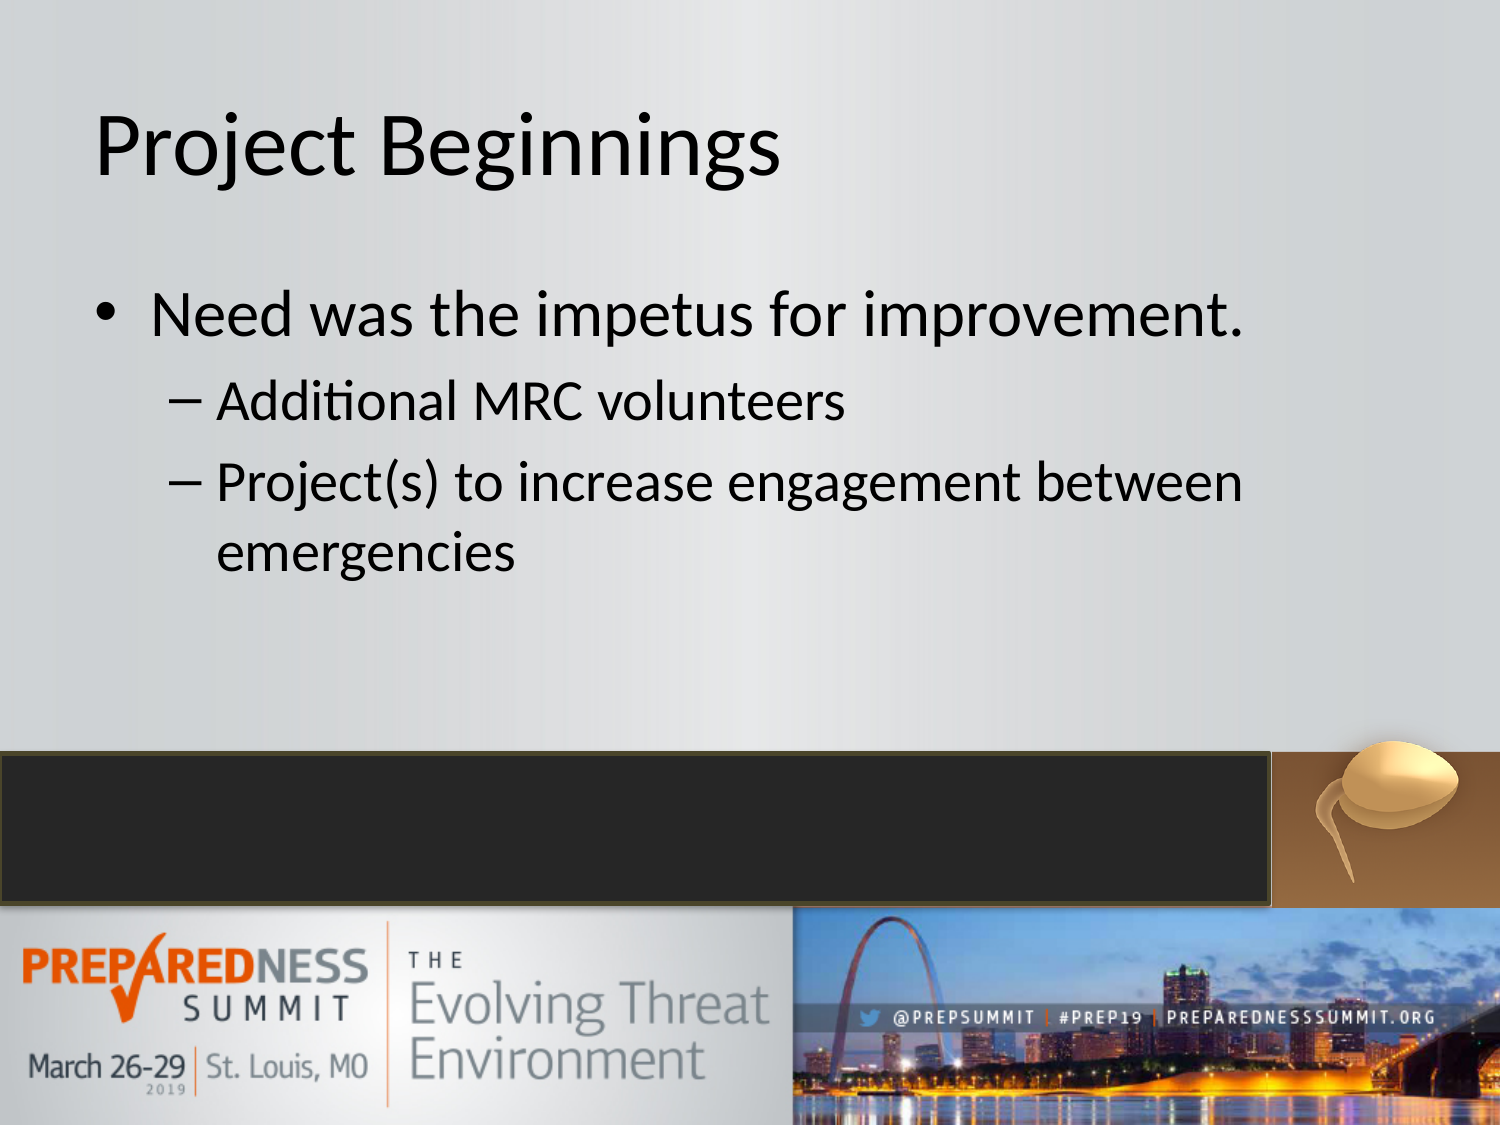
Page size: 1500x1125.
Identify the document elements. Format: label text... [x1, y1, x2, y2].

title Project Beginnings [78, 44, 1426, 233]
list Need was the impetus for improvement. Additional MRC volunteers Project(s) to increase engagement between emergencies [78, 262, 1426, 751]
text_box [0, 753, 1266, 904]
picture [0, 0, 1500, 1125]
